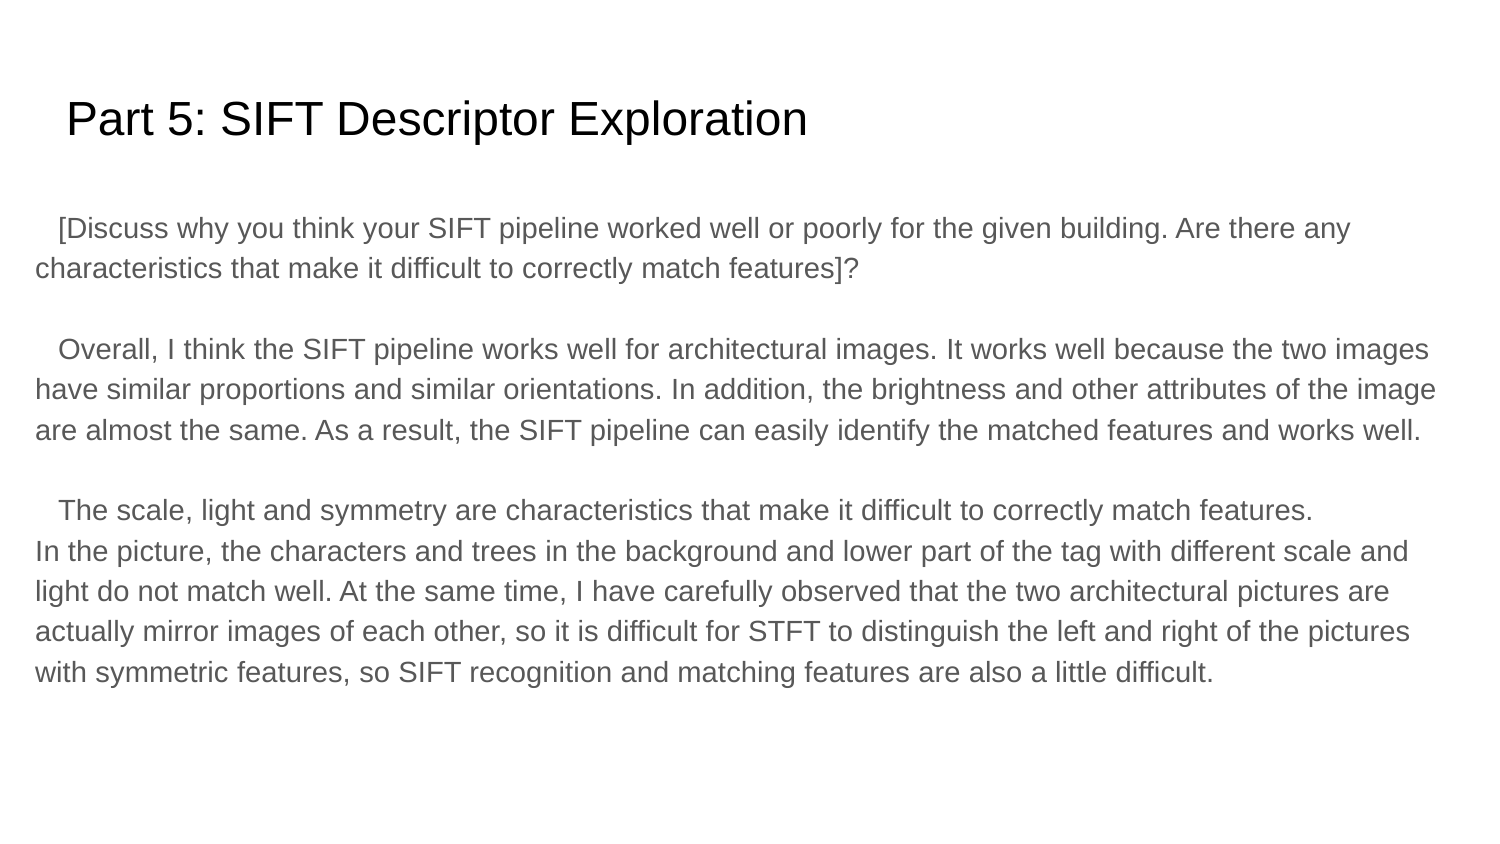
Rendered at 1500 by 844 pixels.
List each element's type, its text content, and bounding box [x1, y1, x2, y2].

text_box [Discuss why you think your SIFT pipeline worked well or poorly for the given building. Are there any characteristics that make it difficult to correctly match features]? Overall, I think the SIFT pipeline works well for architectural images. It works well because the two images have similar proportions and similar orientations. In addition, the brightness and other attributes of the image are almost the same. As a result, the SIFT pipeline can easily identify the matched features and works well. The scale, light and symmetry are characteristics that make it difficult to correctly match features. In the picture, the characters and trees in the background and lower part of the tag with different scale and light do not match well. At the same time, I have carefully observed that the two architectural pictures are actually mirror images of each other, so it is difficult for STFT to distinguish the left and right of the pictures with symmetric features, so SIFT recognition and matching features are also a little difficult. [20, 188, 1480, 750]
title Part 5: SIFT Descriptor Exploration [50, 72, 1450, 168]
